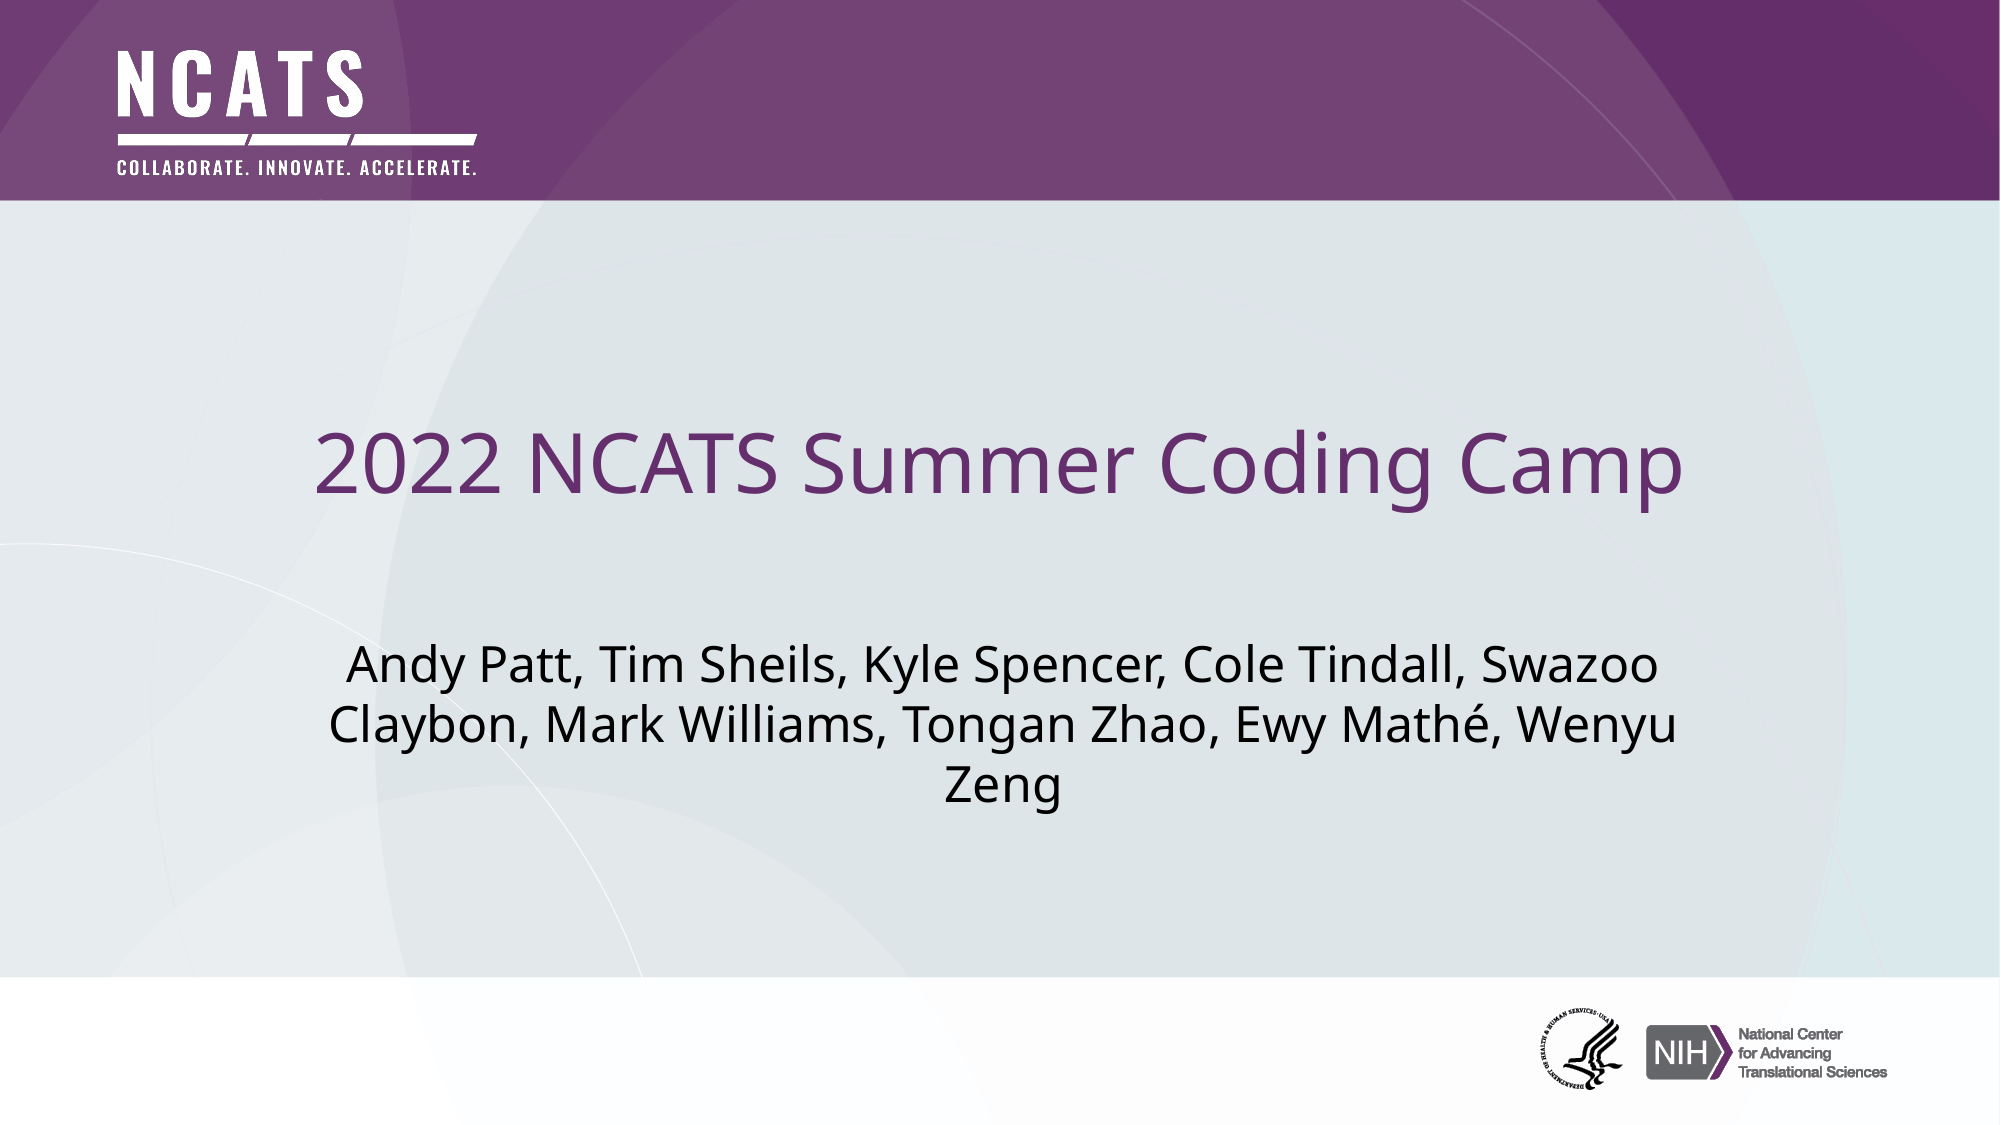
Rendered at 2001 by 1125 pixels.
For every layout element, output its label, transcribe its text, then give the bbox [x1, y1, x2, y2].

picture [0, 0, 2000, 1125]
text_box Andy Patt, Tim Sheils, Kyle Spencer, Cole Tindall, Swazoo Claybon, Mark Williams, Tongan Zhao, Ewy Mathé, Wenyu Zeng [256, 625, 1752, 821]
title 2022 NCATS Summer Coding Camp [43, 237, 1957, 519]
